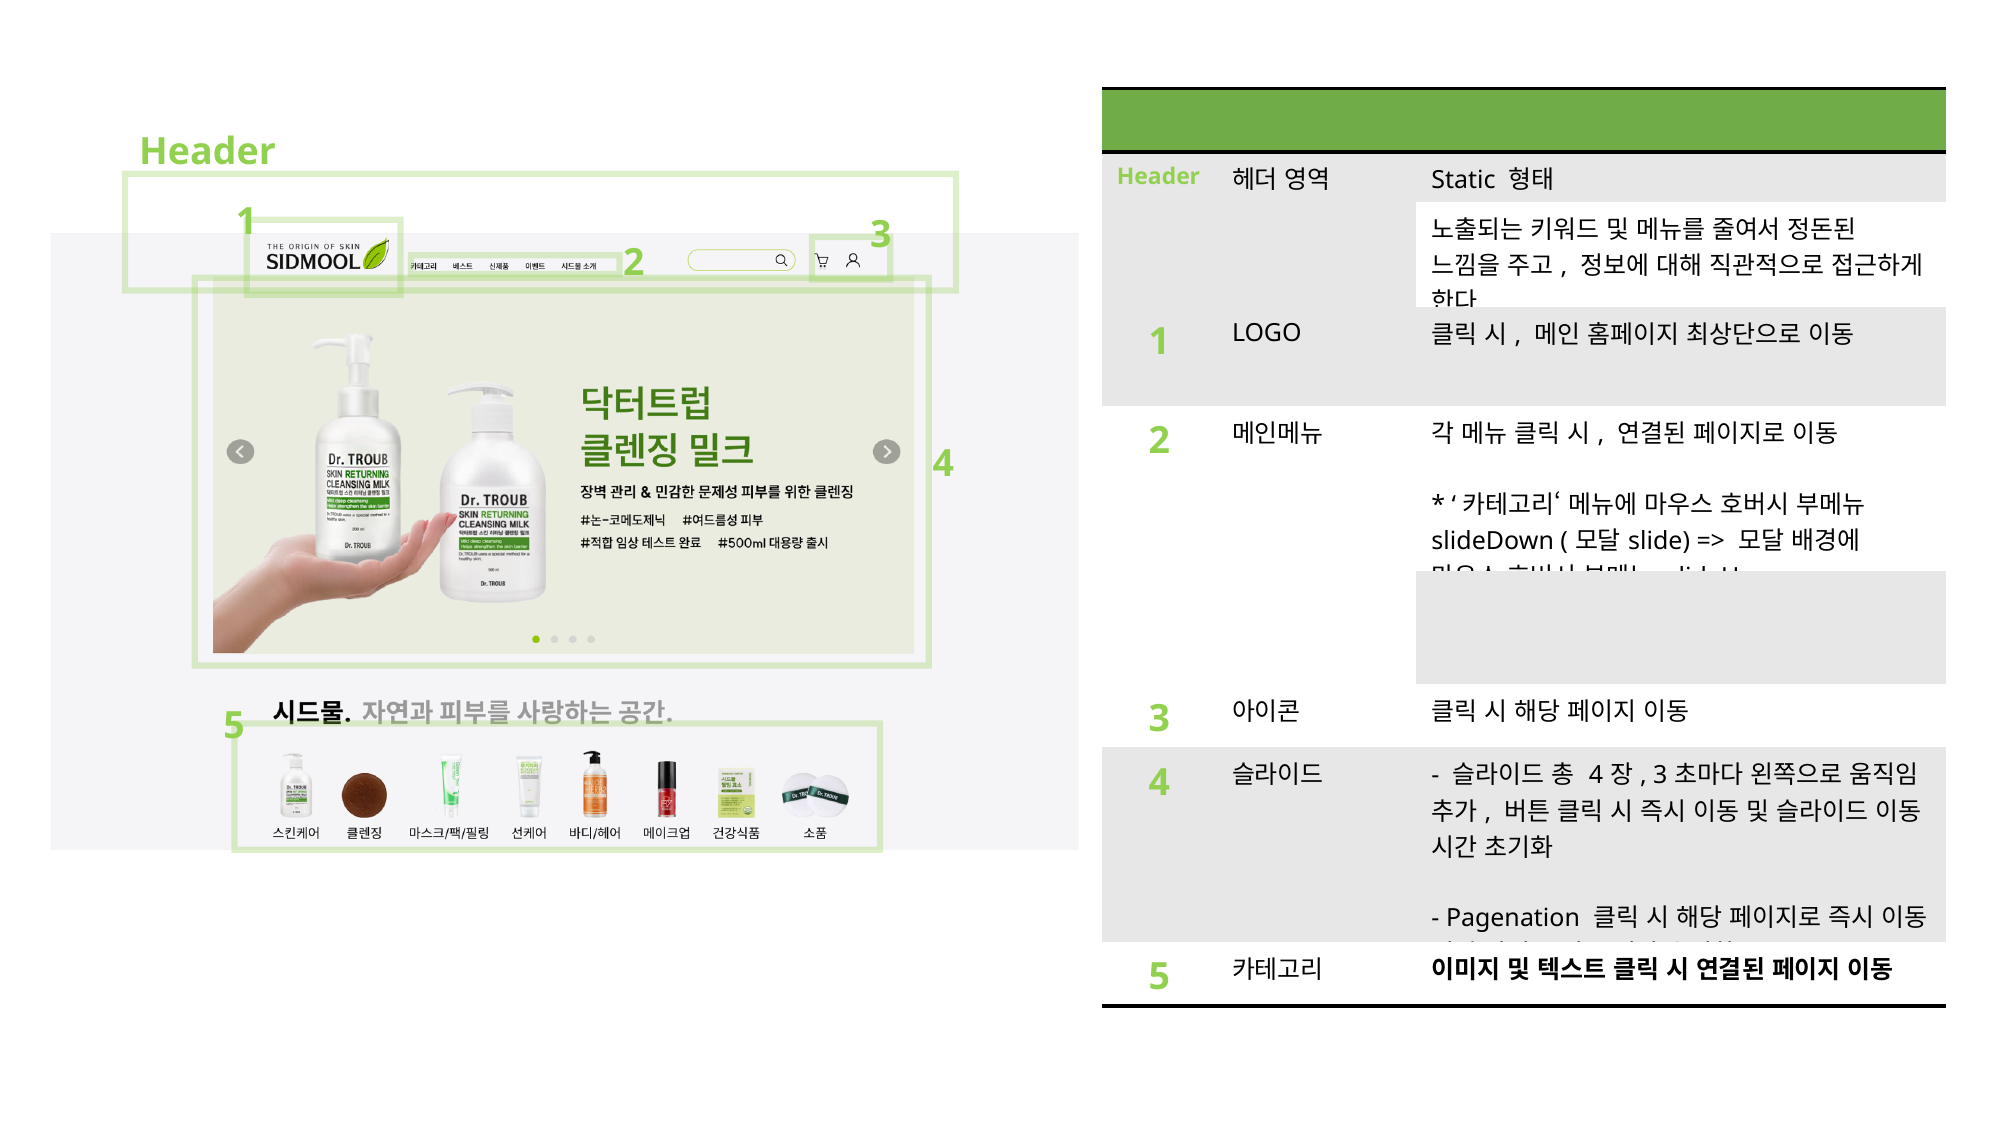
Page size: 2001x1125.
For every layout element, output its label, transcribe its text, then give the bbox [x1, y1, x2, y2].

table_cell 슬라이드 [1217, 747, 1416, 942]
table_cell 헤더 영역 [1217, 154, 1416, 307]
table_cell 3 [1102, 684, 1217, 747]
table_cell 이미지 및 텍스트 클릭 시 연결된 페이지 이동 [1416, 942, 1946, 1004]
table_cell 아이콘 [1217, 684, 1416, 747]
table_cell 카테고리 [1217, 942, 1416, 1004]
table_cell LOGO [1217, 307, 1416, 406]
table_cell 클릭 시 해당 페이지 이동 [1416, 684, 1946, 747]
table_cell 4 [1102, 747, 1217, 942]
table_cell Header [1102, 154, 1217, 307]
table_header [1102, 90, 1217, 150]
table_cell 메인메뉴 [1217, 406, 1416, 684]
table_cell 노출되는 키워드 및 메뉴를 줄여서 정돈된 느낌을 주고, 정보에 대해 직관적으로 접근하게 한다. [1416, 202, 1946, 307]
table_cell 클릭 시, 메인 홈페이지 최상단으로 이동 [1416, 307, 1946, 406]
table_header [1217, 90, 1416, 150]
table_cell 1 [1102, 307, 1217, 406]
table_cell [1416, 571, 1946, 684]
table_header [1416, 90, 1946, 150]
table_cell - 슬라이드 총 4장, 3초마다 왼쪽으로 움직임 추가, 버튼 클릭 시 즉시 이동 및 슬라이드 이동 시간 초기화 - Pagenation 클릭 시 해당 페이지로 즉시 이동 및 슬라이드 이동 시간 초기화 [1416, 747, 1946, 942]
table_cell 각 메뉴 클릭 시, 연결된 페이지로 이동 * ‘카테고리‘ 메뉴에 마우스 호버시 부메뉴 slideDown (모달slide) => 모달 배경에 마우스 호버시 부메뉴 slideUp [1416, 406, 1946, 571]
table_cell 5 [1102, 942, 1217, 1004]
table_cell Static 형태 [1416, 154, 1946, 202]
table_cell 2 [1102, 406, 1217, 684]
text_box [50, 119, 1079, 850]
